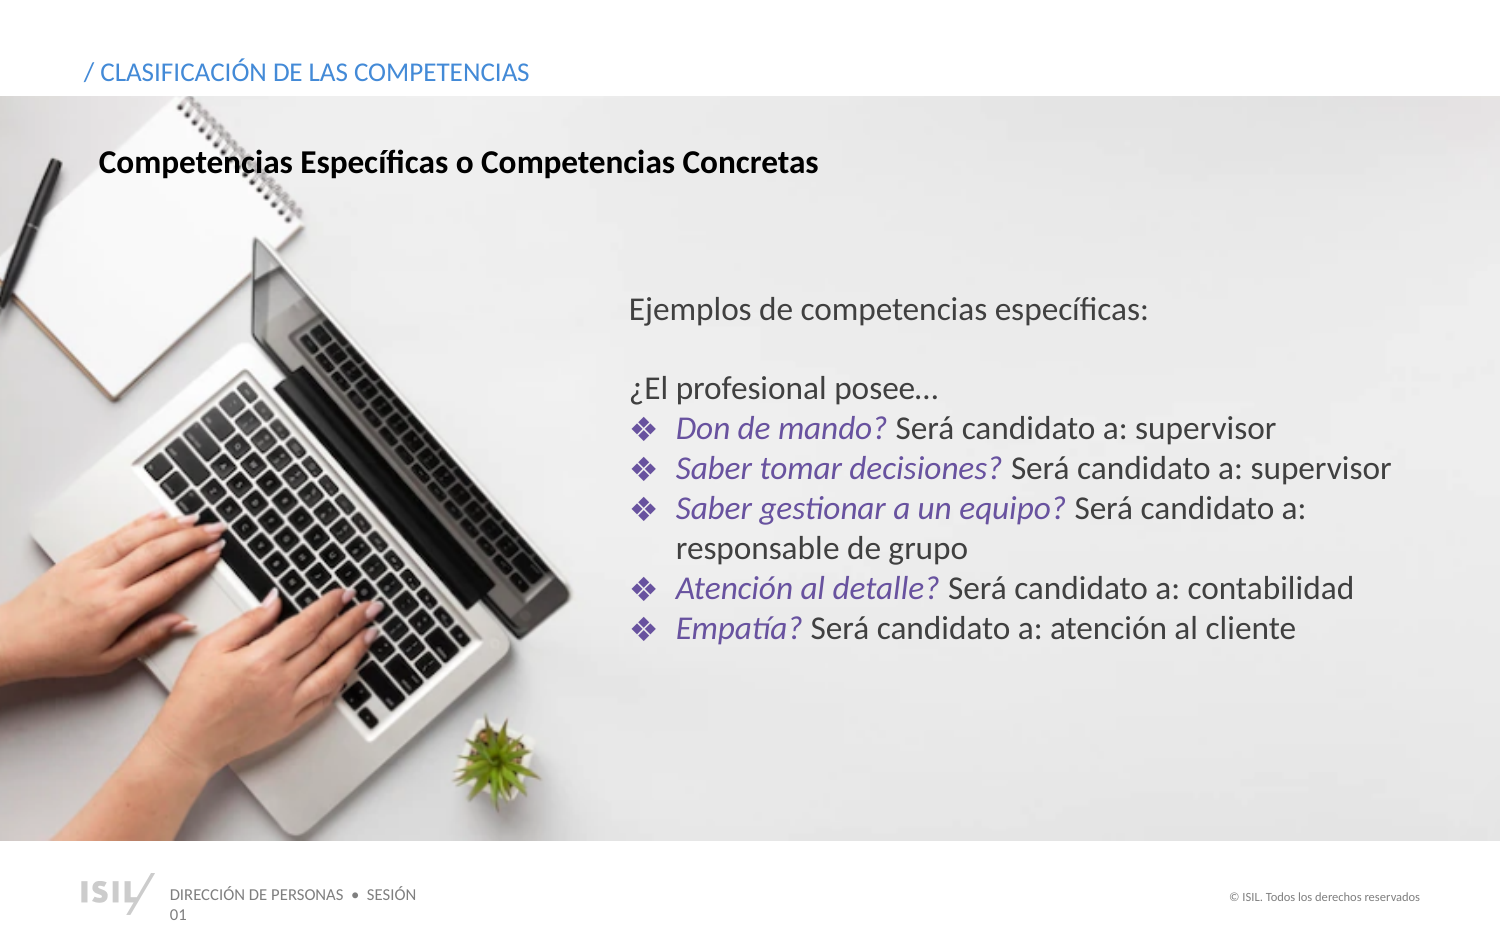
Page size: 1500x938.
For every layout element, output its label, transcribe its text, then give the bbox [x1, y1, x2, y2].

picture [0, 96, 1500, 841]
text_box / CLASIFICACIÓN DE LAS COMPETENCIAS [83, 54, 726, 87]
